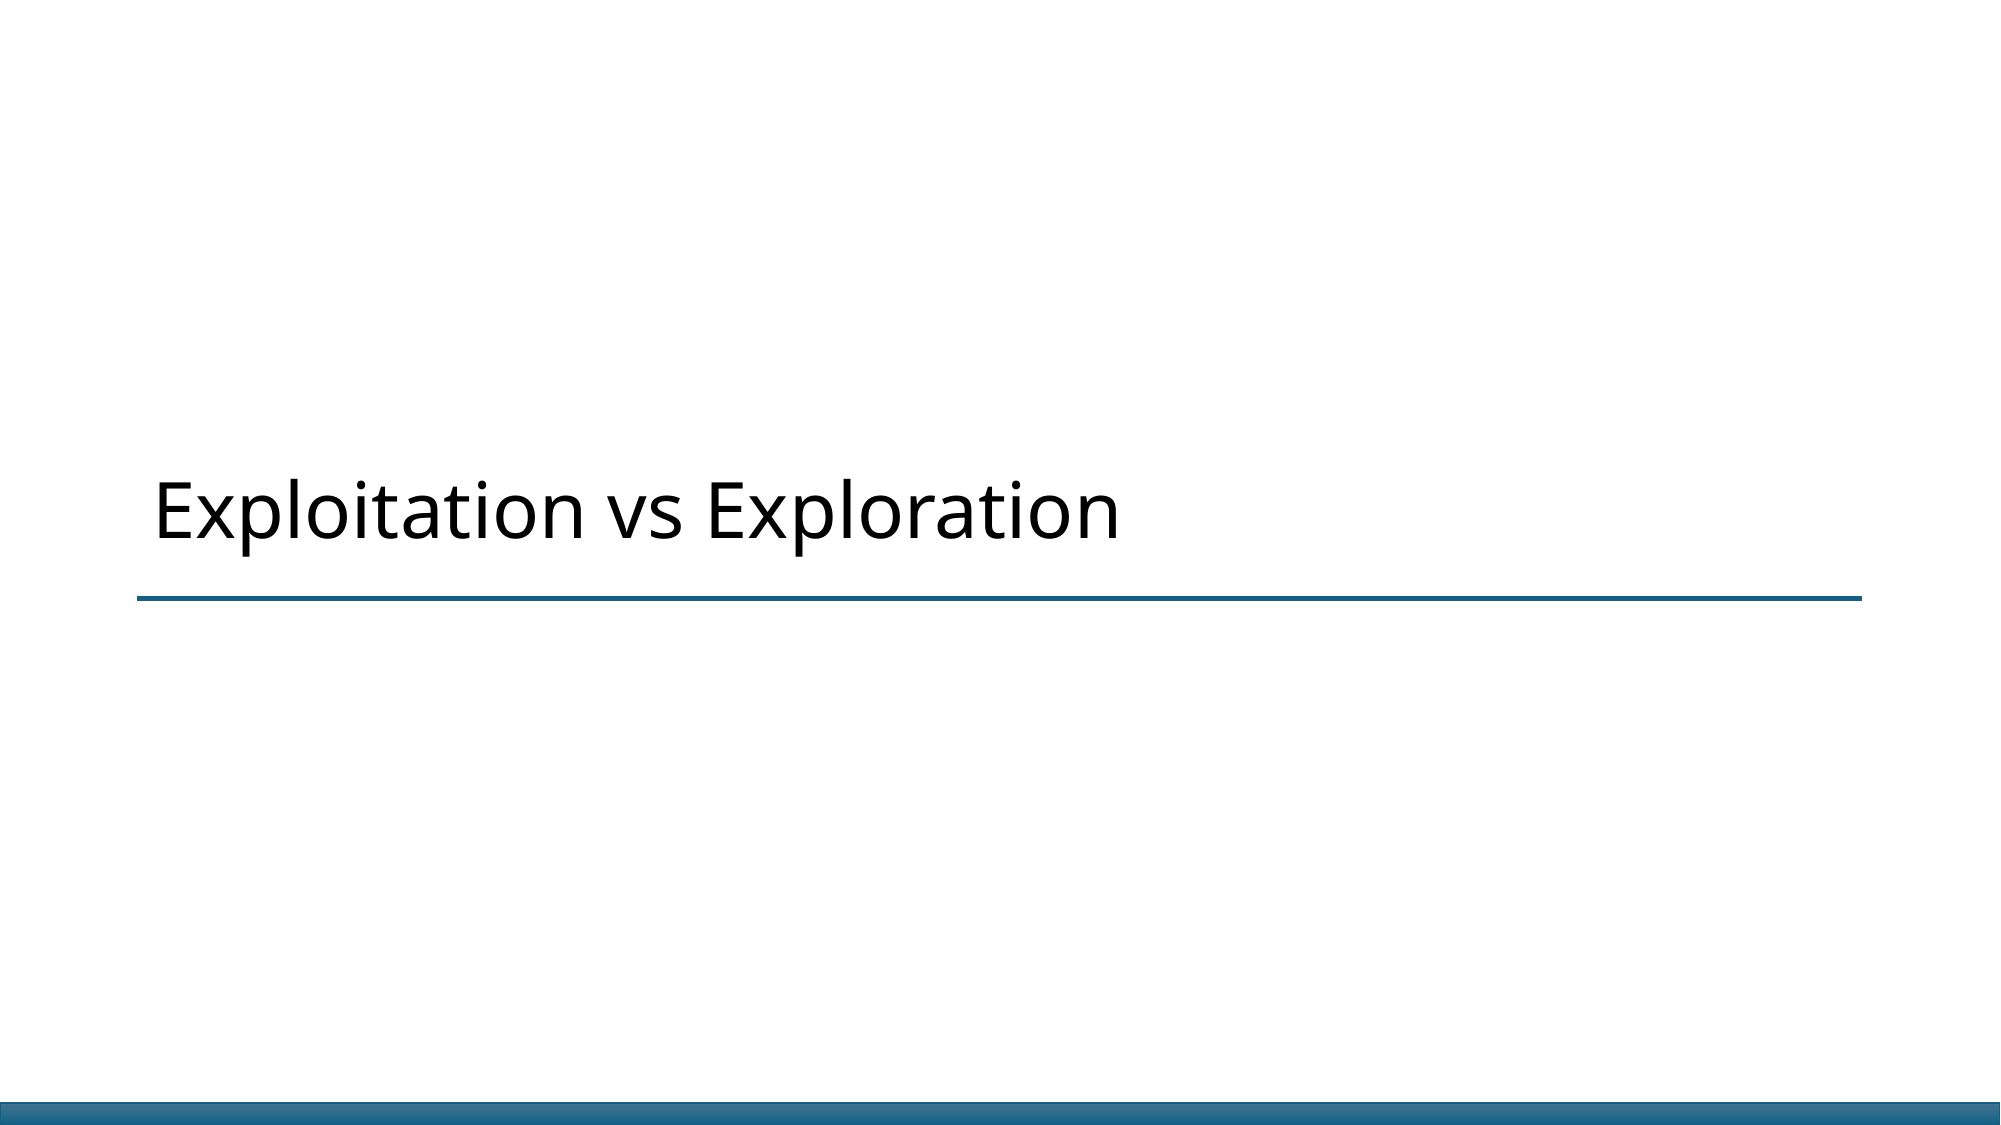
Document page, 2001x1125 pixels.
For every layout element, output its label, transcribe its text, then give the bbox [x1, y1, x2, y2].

text_box [0, 1102, 2000, 1125]
title Exploitation vs Exploration [137, 463, 1863, 563]
